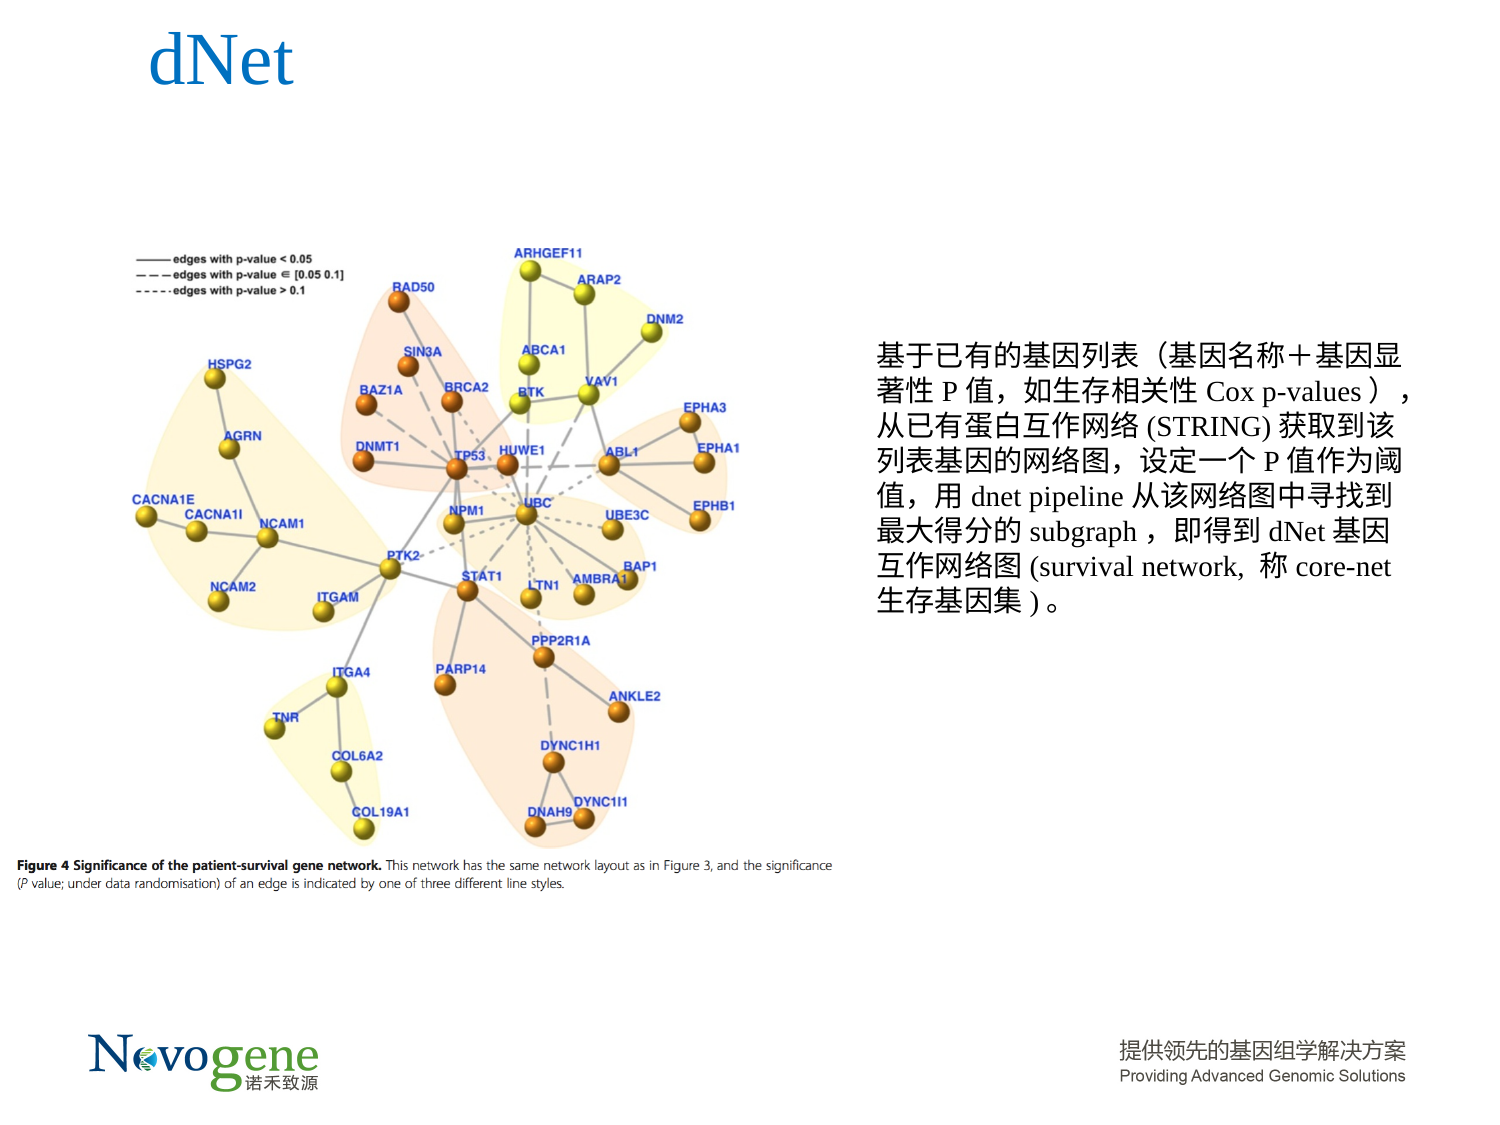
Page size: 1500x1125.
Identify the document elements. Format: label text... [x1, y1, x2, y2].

picture [0, 0, 1500, 1125]
text_box 基于已有的基因列表（基因名称＋基因显著性P值，如生存相关性Cox p-values），从已有蛋白互作网络(STRING)获取到该列表基因的网络图，设定一个P值作为阈值，用dnet pipeline从该网络图中寻找到最大得分的subgraph，即得到dNet基因互作网络图(survival network, 称core-net生存基因集)。 [863, 329, 1432, 625]
title dNet [133, 0, 1410, 121]
